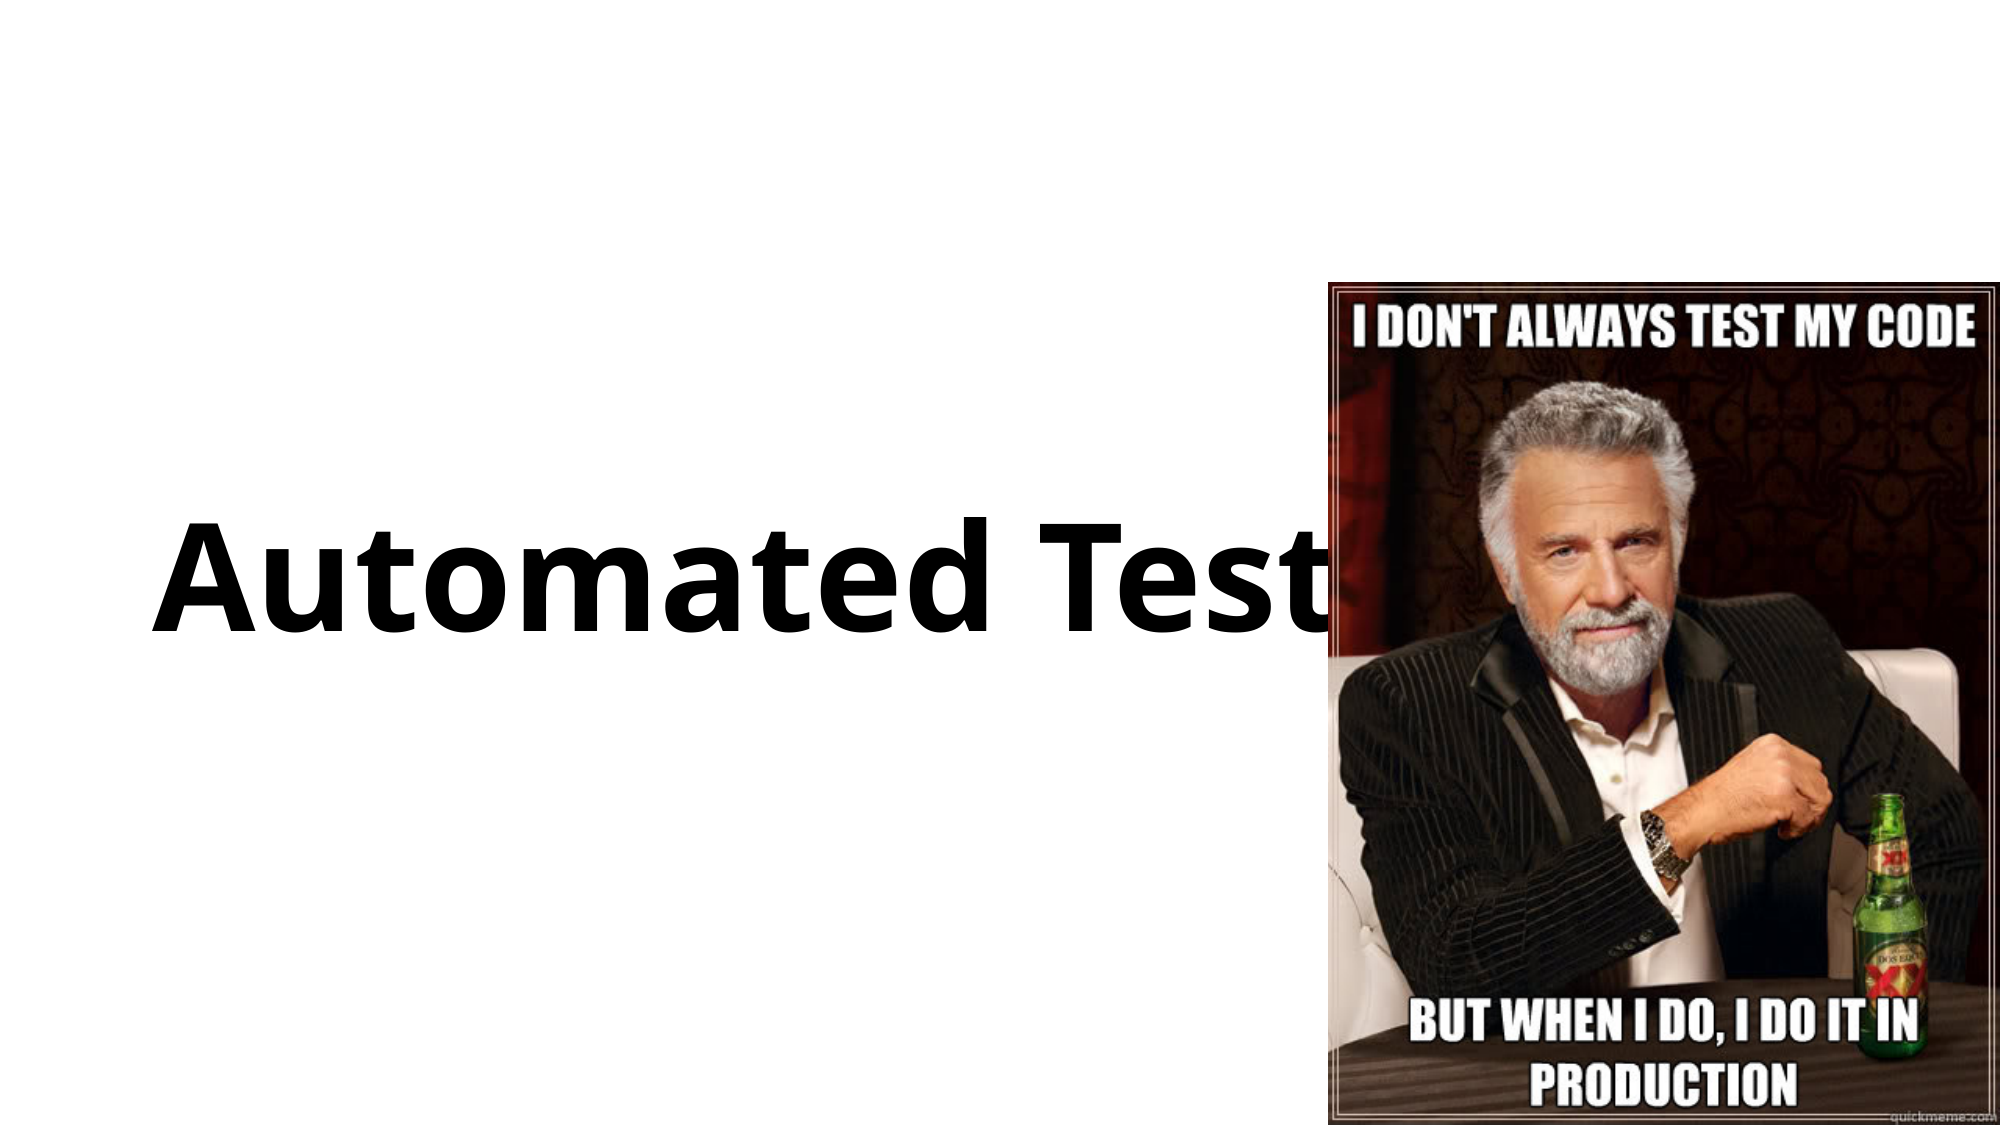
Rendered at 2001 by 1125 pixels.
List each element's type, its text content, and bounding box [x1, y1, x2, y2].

picture [1328, 282, 2000, 1125]
title Automated Testing [137, 59, 1863, 1105]
